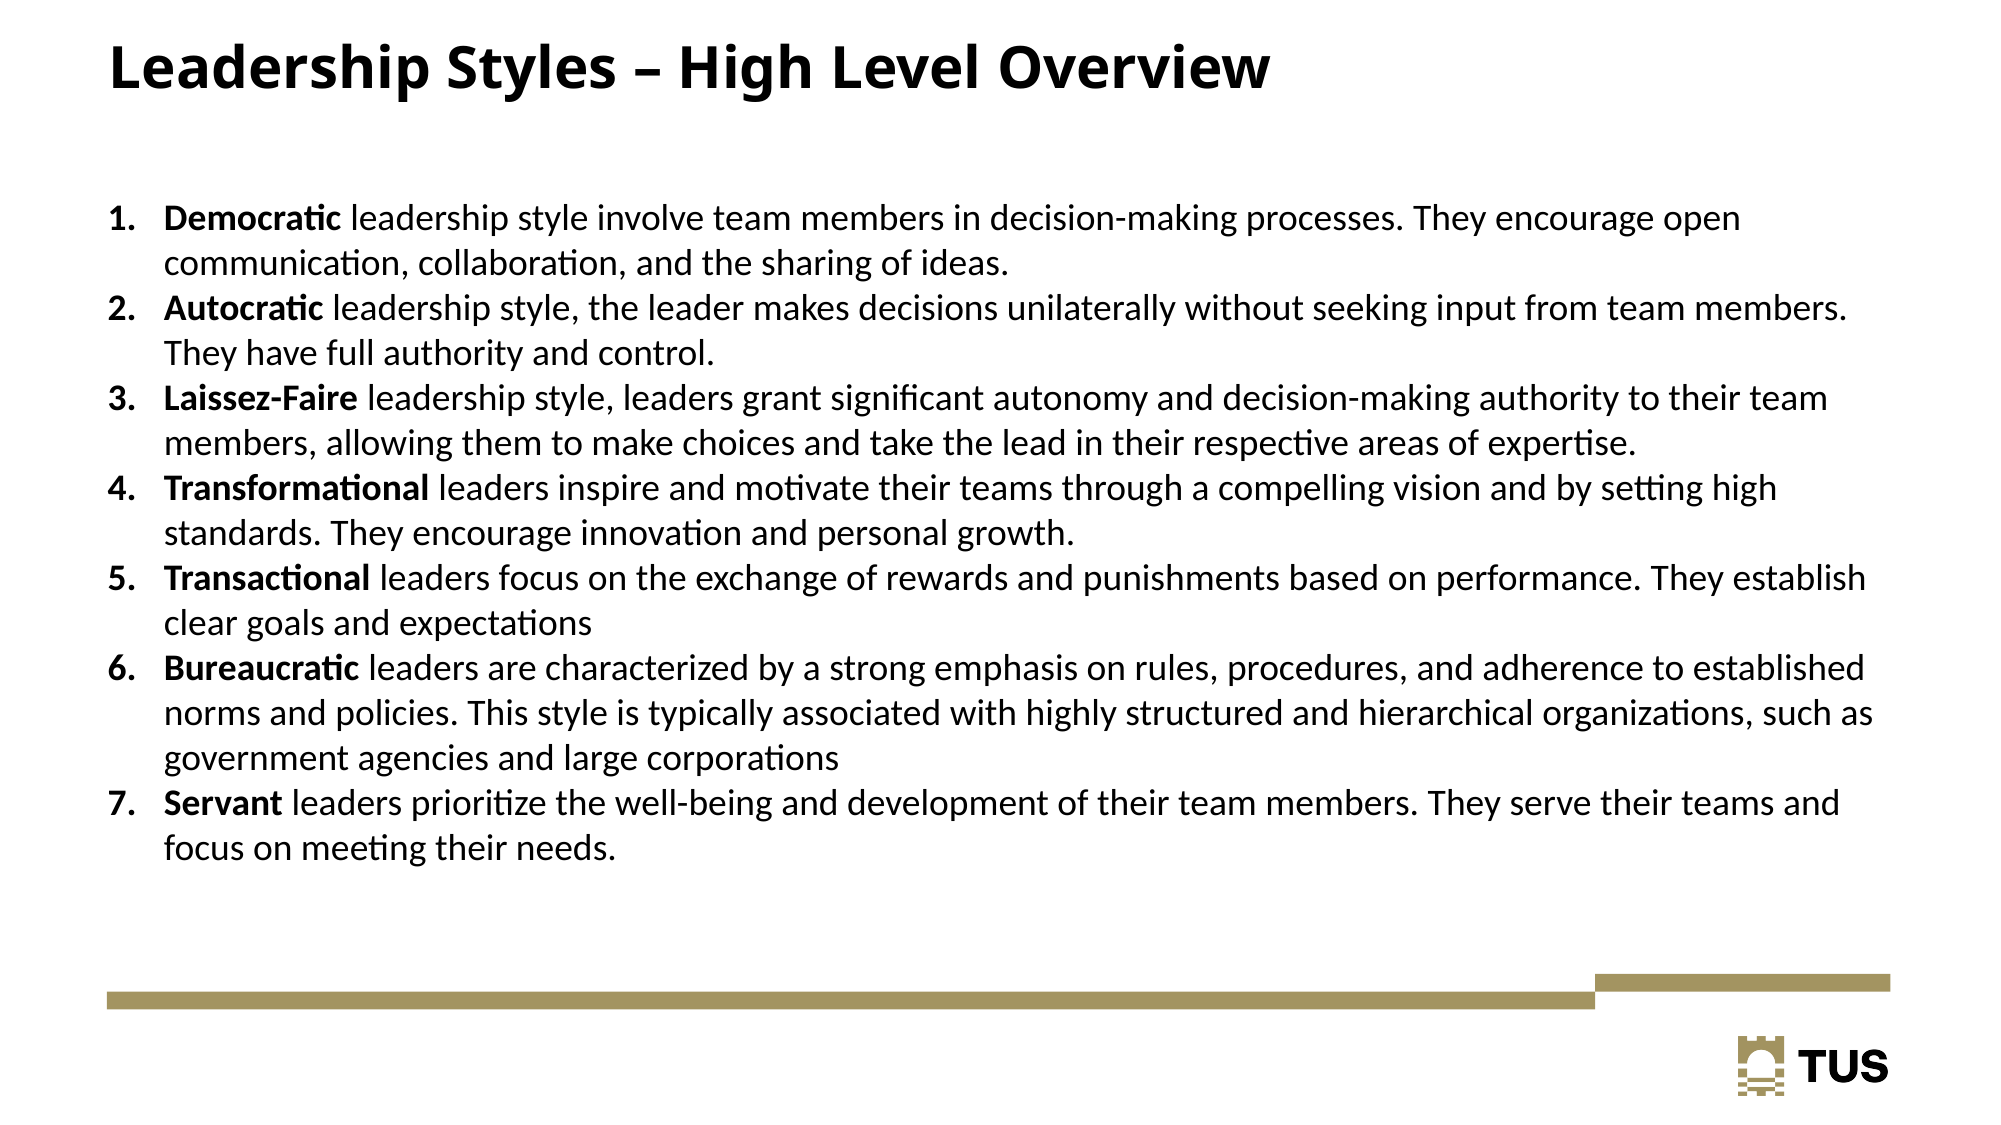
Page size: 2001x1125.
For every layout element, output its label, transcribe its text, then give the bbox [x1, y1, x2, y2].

title Leadership Styles – High Level Overview [108, 30, 1892, 155]
text_box Democratic leadership style involve team members in decision-making processes. They encourage open communication, collaboration, and the sharing of ideas. Autocratic leadership style, the leader makes decisions unilaterally without seeking input from team members. They have full authority and control. Laissez-Faire leadership style, leaders grant significant autonomy and decision-making authority to their team members, allowing them to make choices and take the lead in their respective areas of expertise. Transformational leaders inspire and motivate their teams through a compelling vision and by setting high standards. They encourage innovation and personal growth. Transactional leaders focus on the exchange of rewards and punishments based on performance. They establish clear goals and expectations Bureaucratic leaders are characterized by a strong emphasis on rules, procedures, and adherence to established norms and policies. This style is typically associated with highly structured and hierarchical organizations, such as government agencies and large corporations Servant leaders prioritize the well-being and development of their team members. They serve their teams and focus on meeting their needs. [93, 185, 1940, 921]
picture [1738, 1036, 1888, 1096]
